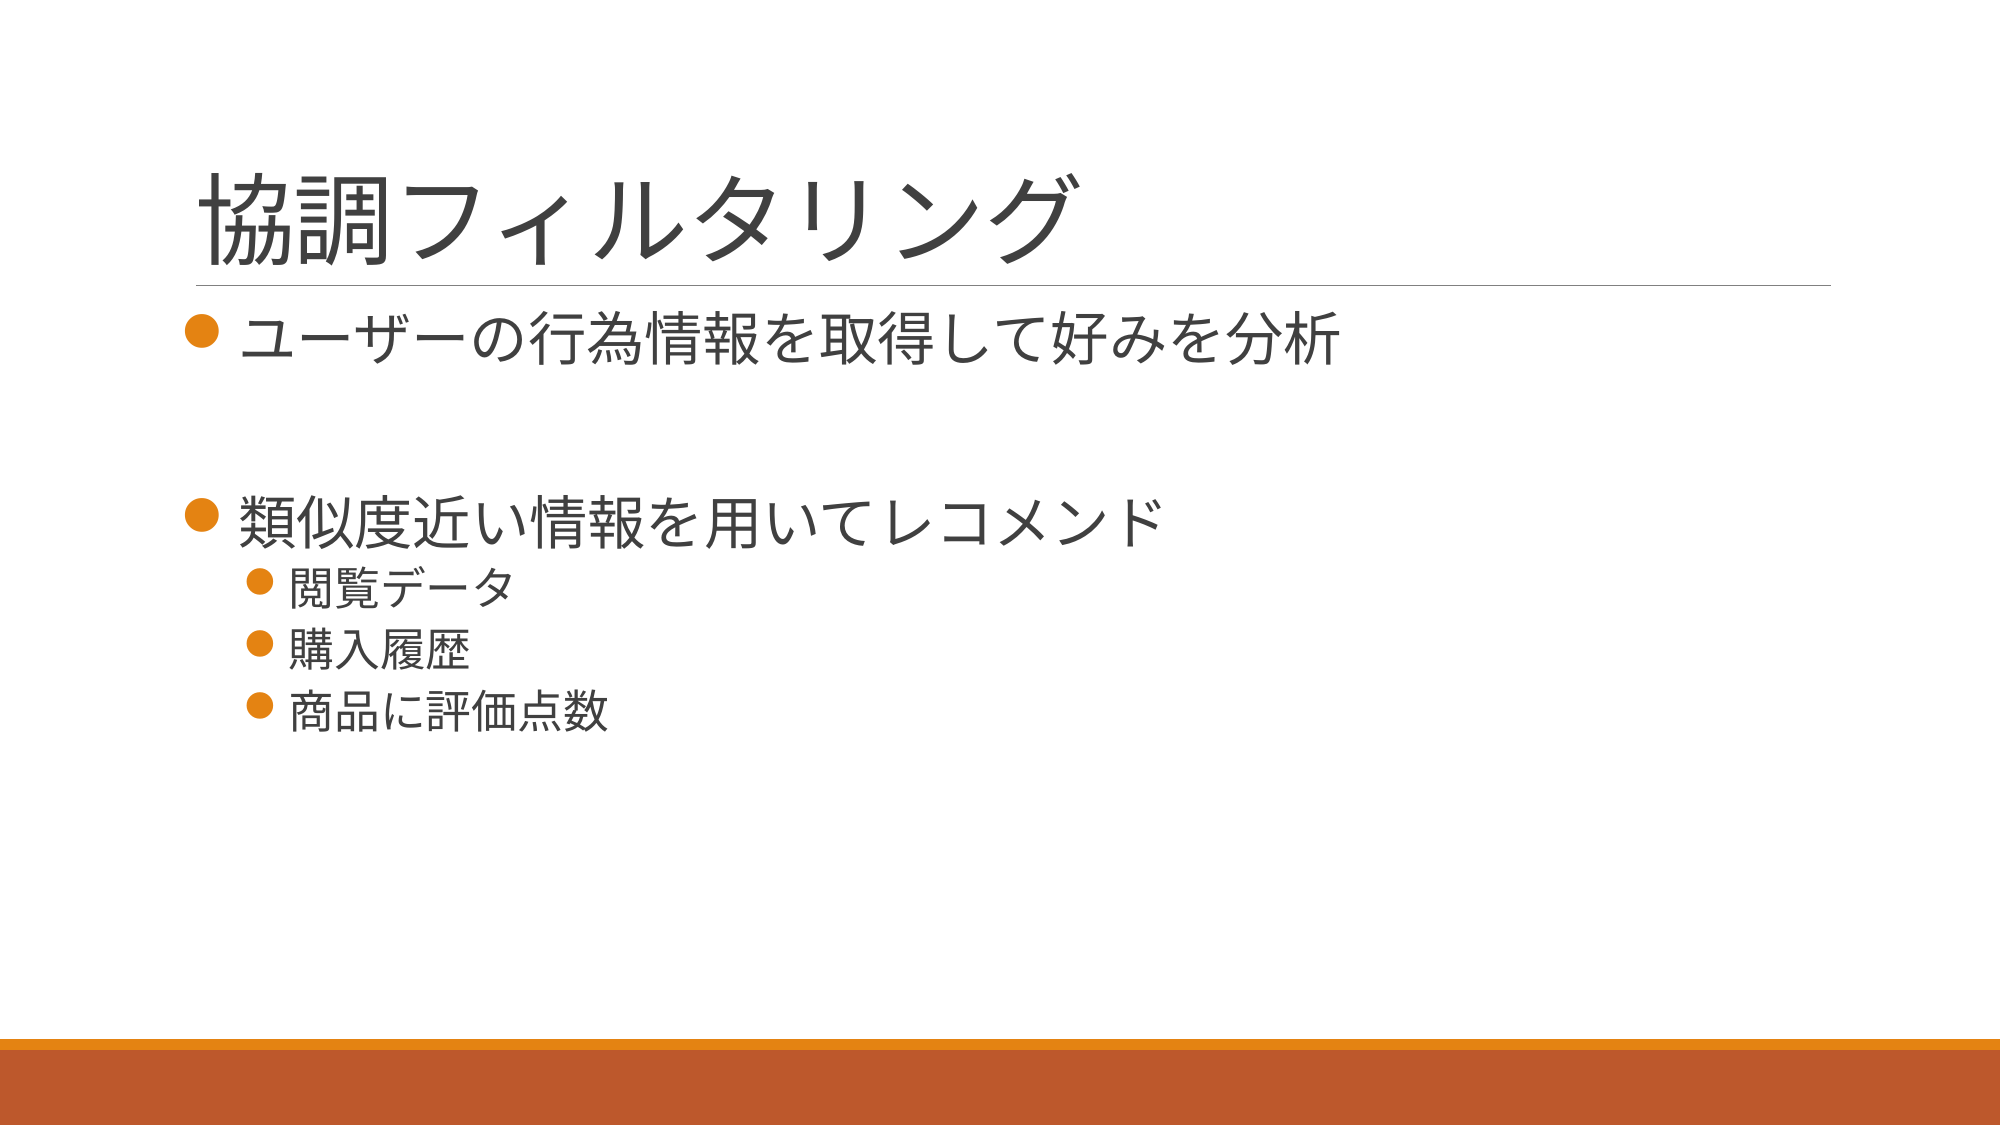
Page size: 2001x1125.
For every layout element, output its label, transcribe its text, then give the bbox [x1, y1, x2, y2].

title 協調フィルタリング [180, 47, 1830, 285]
list ユーザーの行為情報を取得して好みを分析 類似度近い情報を用いてレコメンド 閲覧データ 購入履歴 商品に評価点数 [180, 302, 1830, 963]
